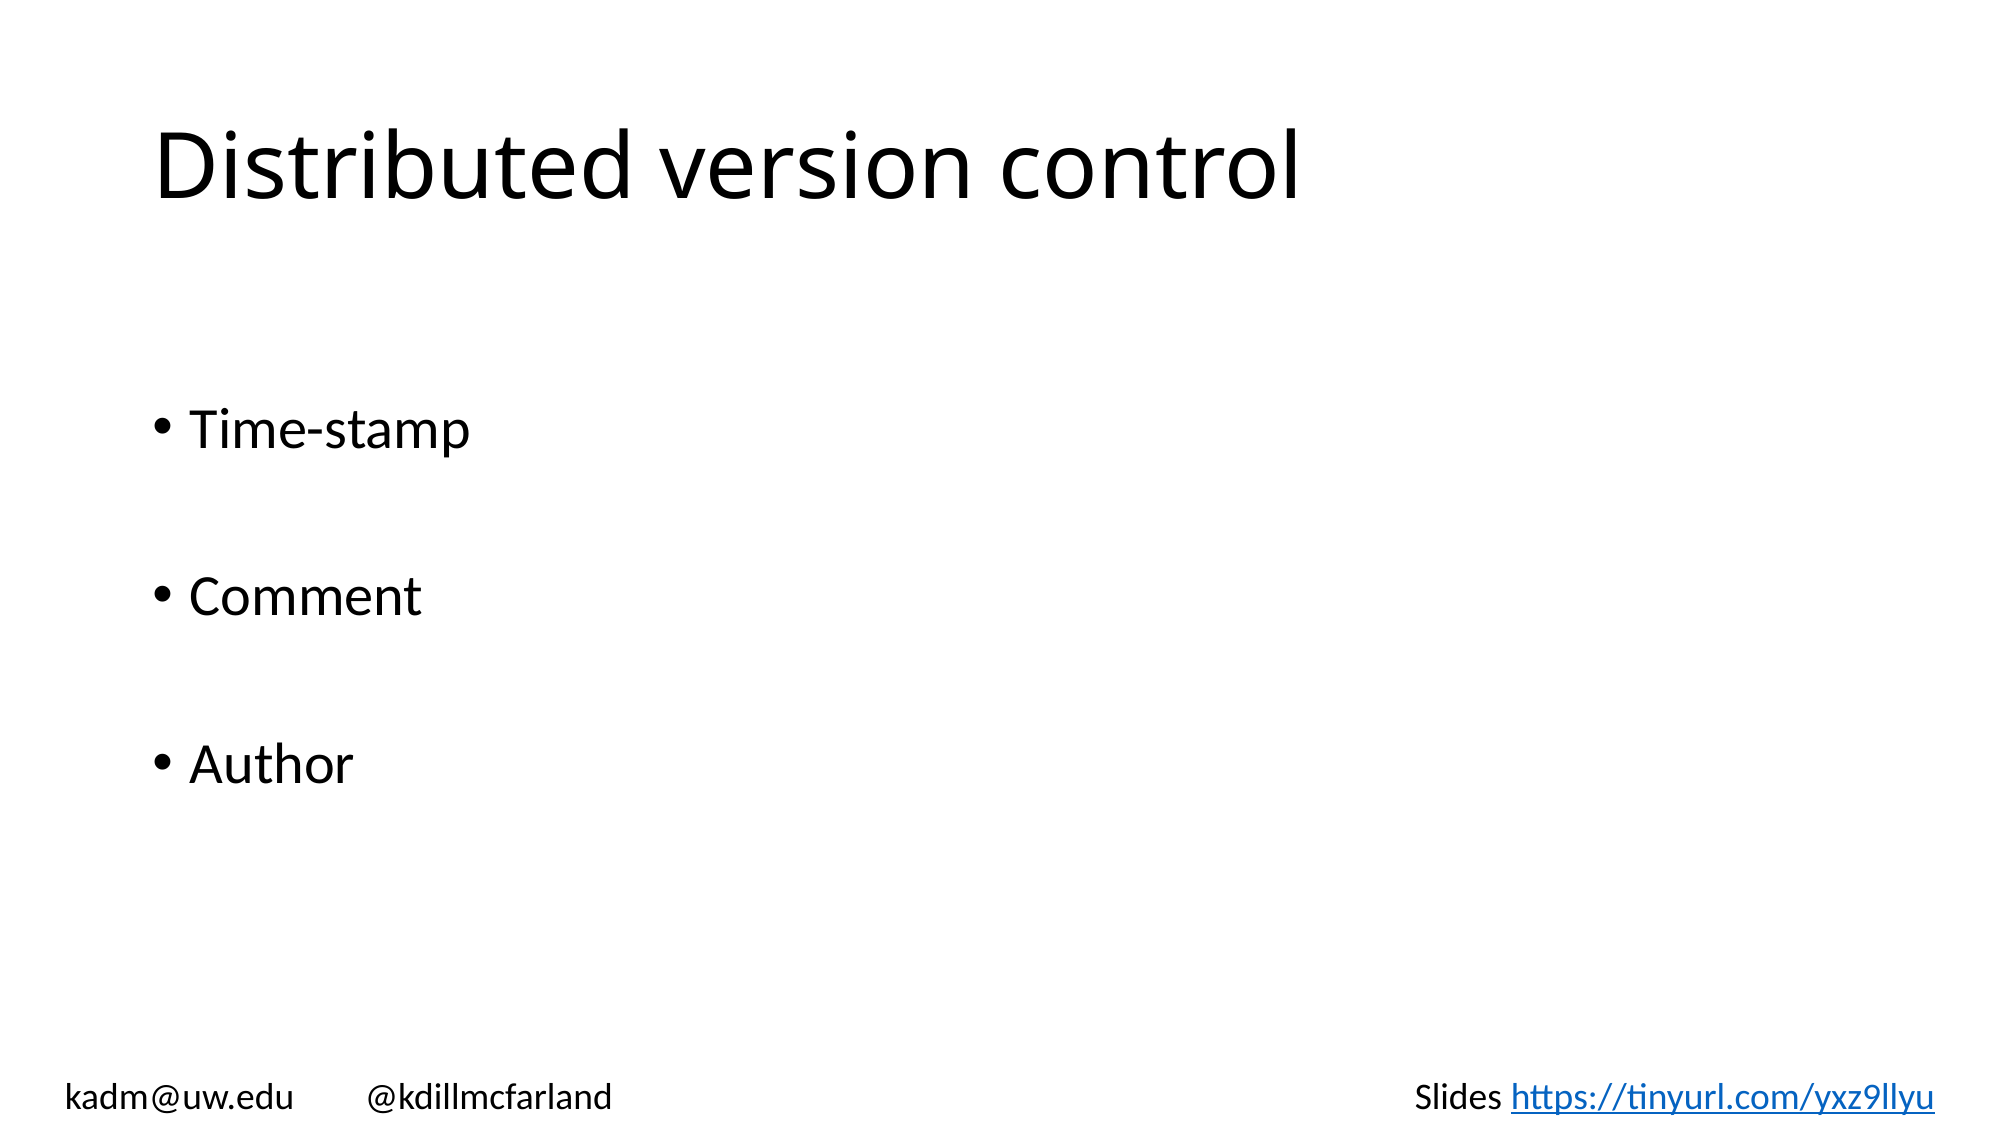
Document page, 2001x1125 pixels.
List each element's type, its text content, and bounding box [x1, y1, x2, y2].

text_box kadm@uw.edu @kdillmcfarland Slides https://tinyurl.com/yxz9llyu [0, 1064, 2000, 1125]
title Distributed version control [137, 59, 1863, 278]
list Time-stamp Comment Author [137, 299, 1863, 1014]
